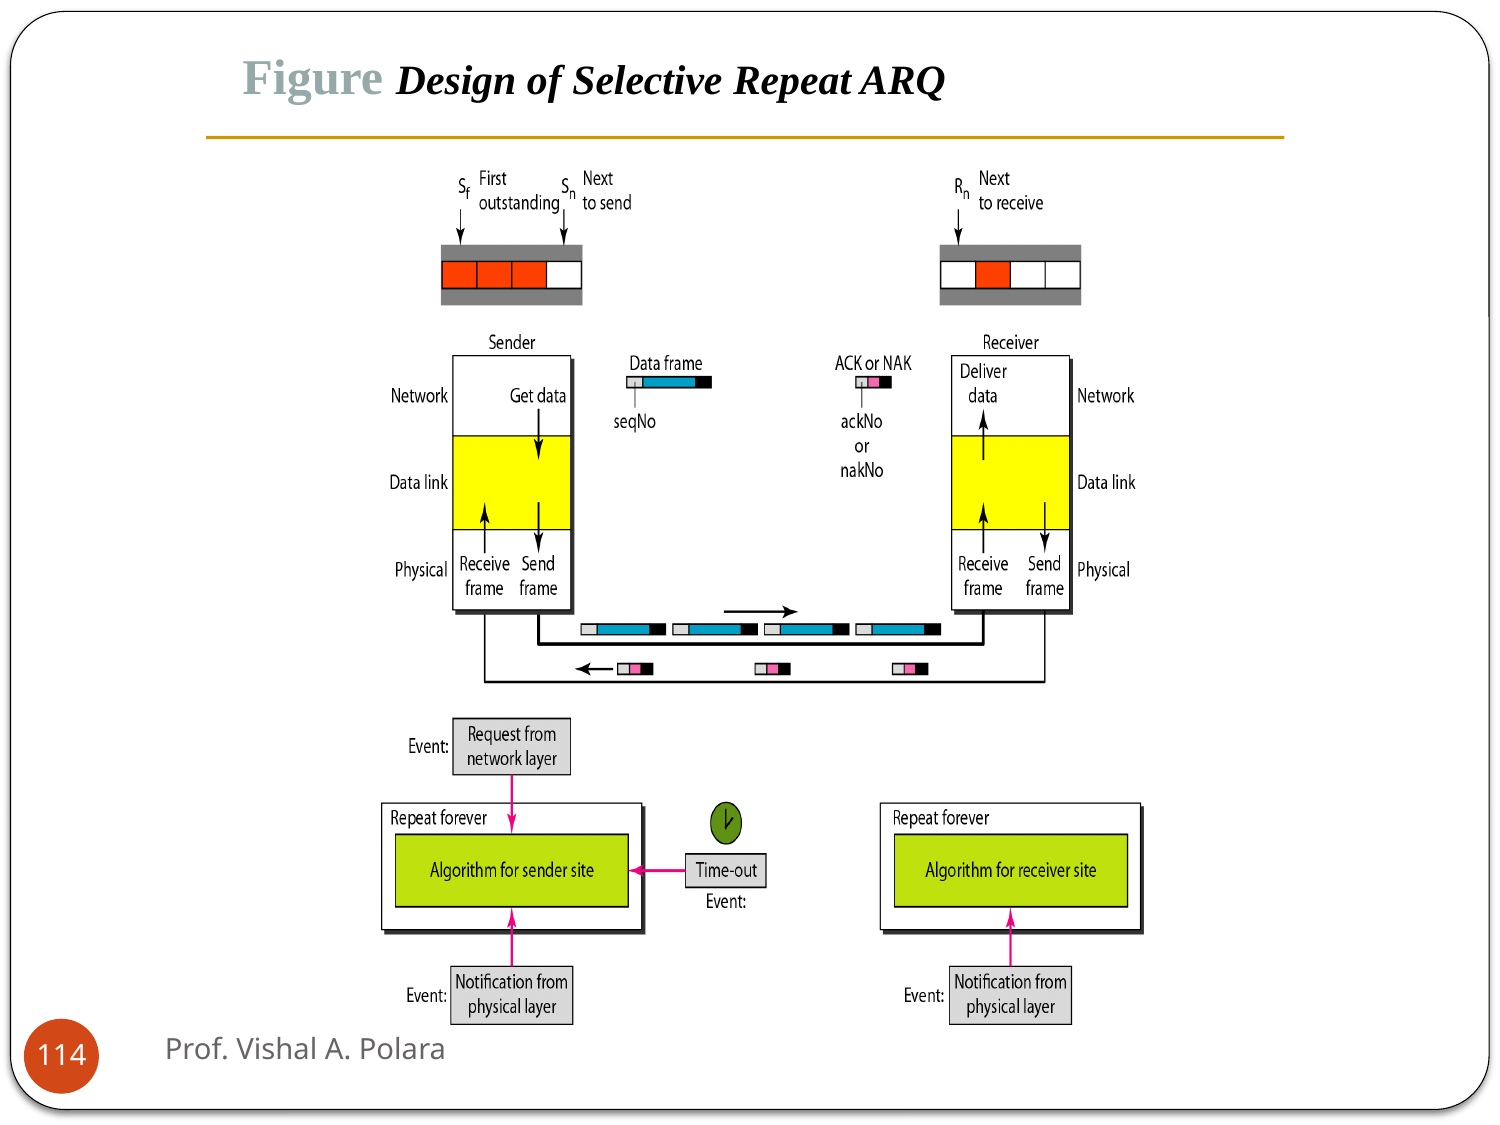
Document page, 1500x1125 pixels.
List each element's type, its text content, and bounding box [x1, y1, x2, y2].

slide_number 114 [23, 1018, 99, 1094]
footer Prof. Vishal A. Polara [150, 1012, 800, 1088]
text_box Figure Design of Selective Repeat ARQ [227, 37, 962, 113]
picture [380, 167, 1144, 1026]
